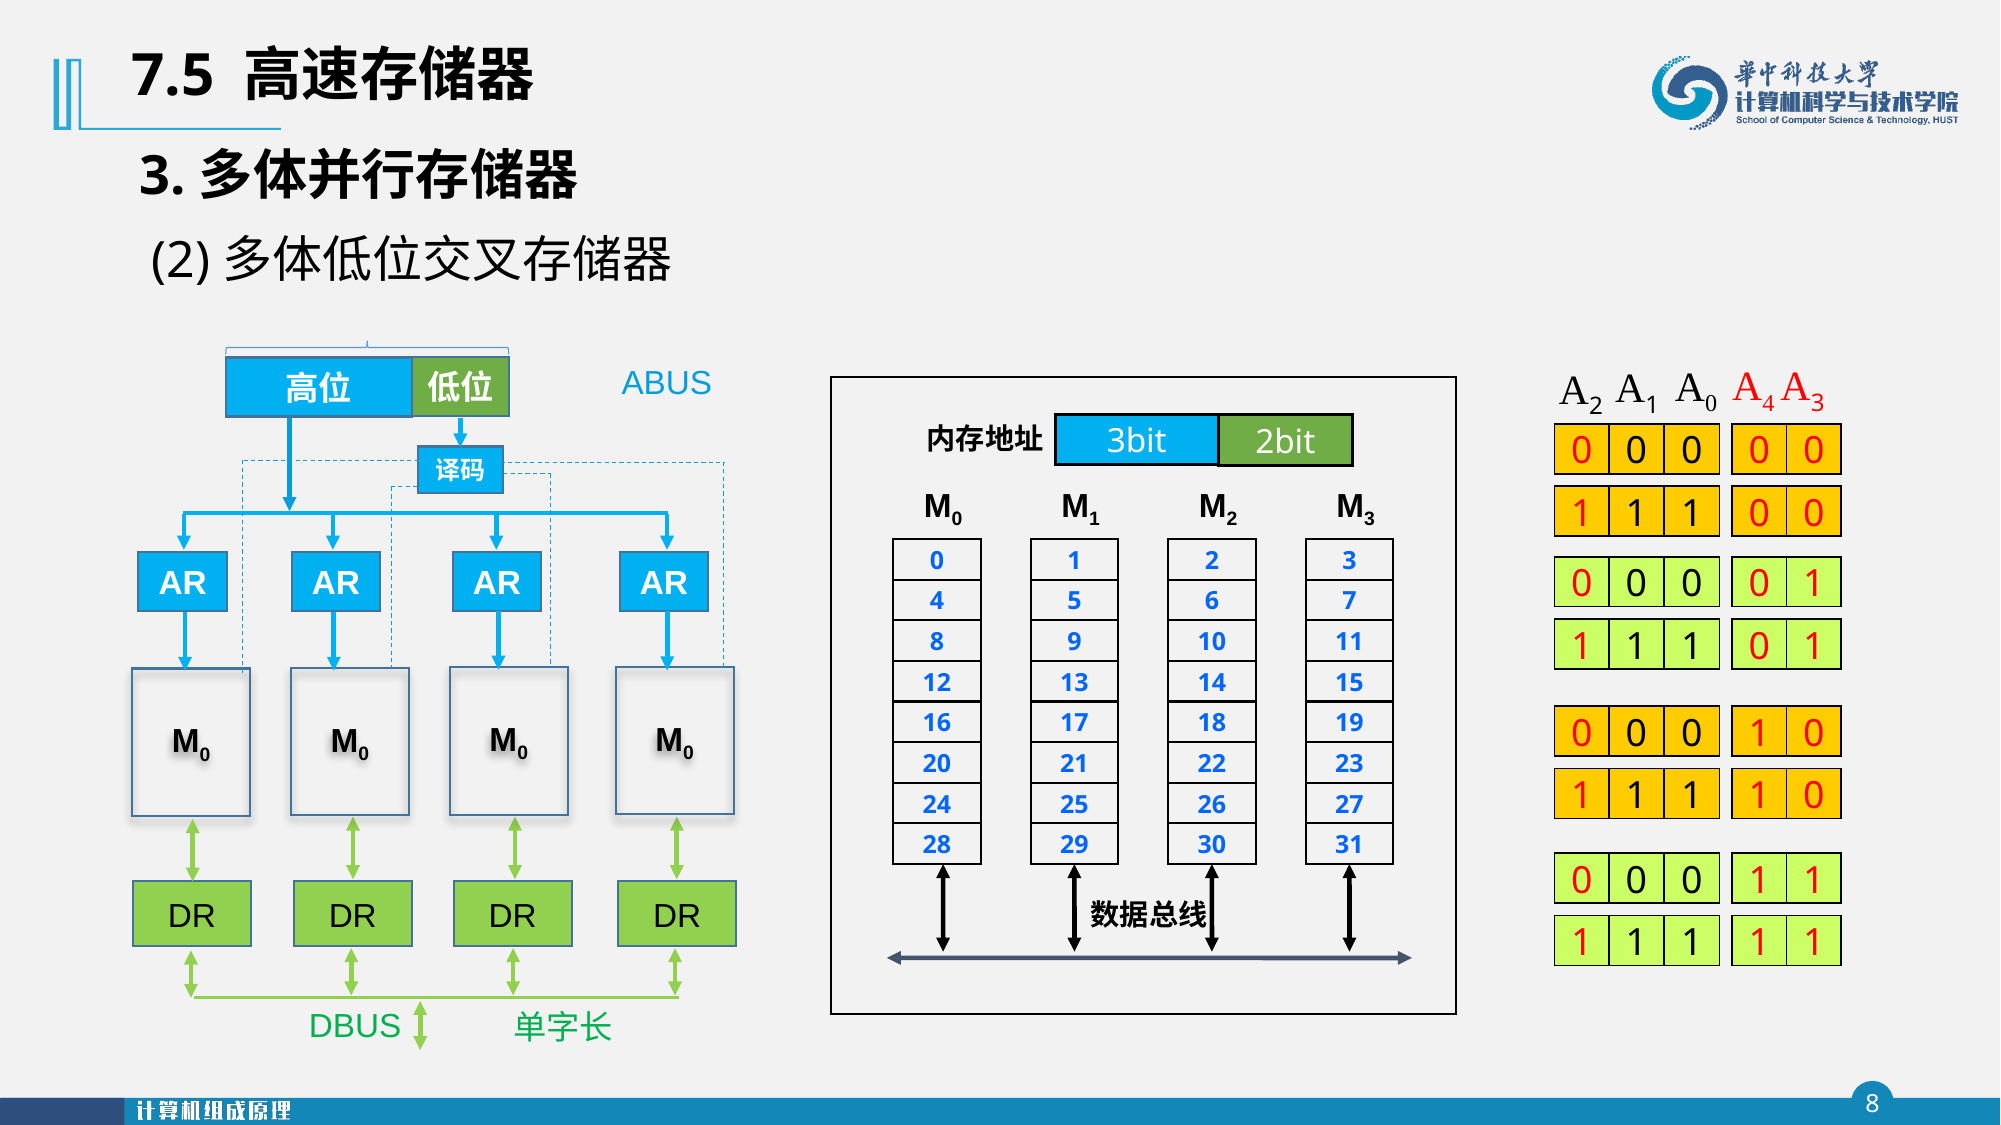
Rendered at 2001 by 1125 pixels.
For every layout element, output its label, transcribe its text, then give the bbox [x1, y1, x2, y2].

text_box (2)多体低位交叉存储器 [137, 220, 745, 296]
text_box 7.5 高速存储器 [116, 26, 834, 128]
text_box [830, 376, 1456, 1015]
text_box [132, 340, 737, 1051]
picture [1652, 56, 1958, 130]
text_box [1554, 359, 1850, 966]
text_box 3.多体并行存储器 [124, 133, 708, 214]
picture [1652, 56, 1678, 81]
